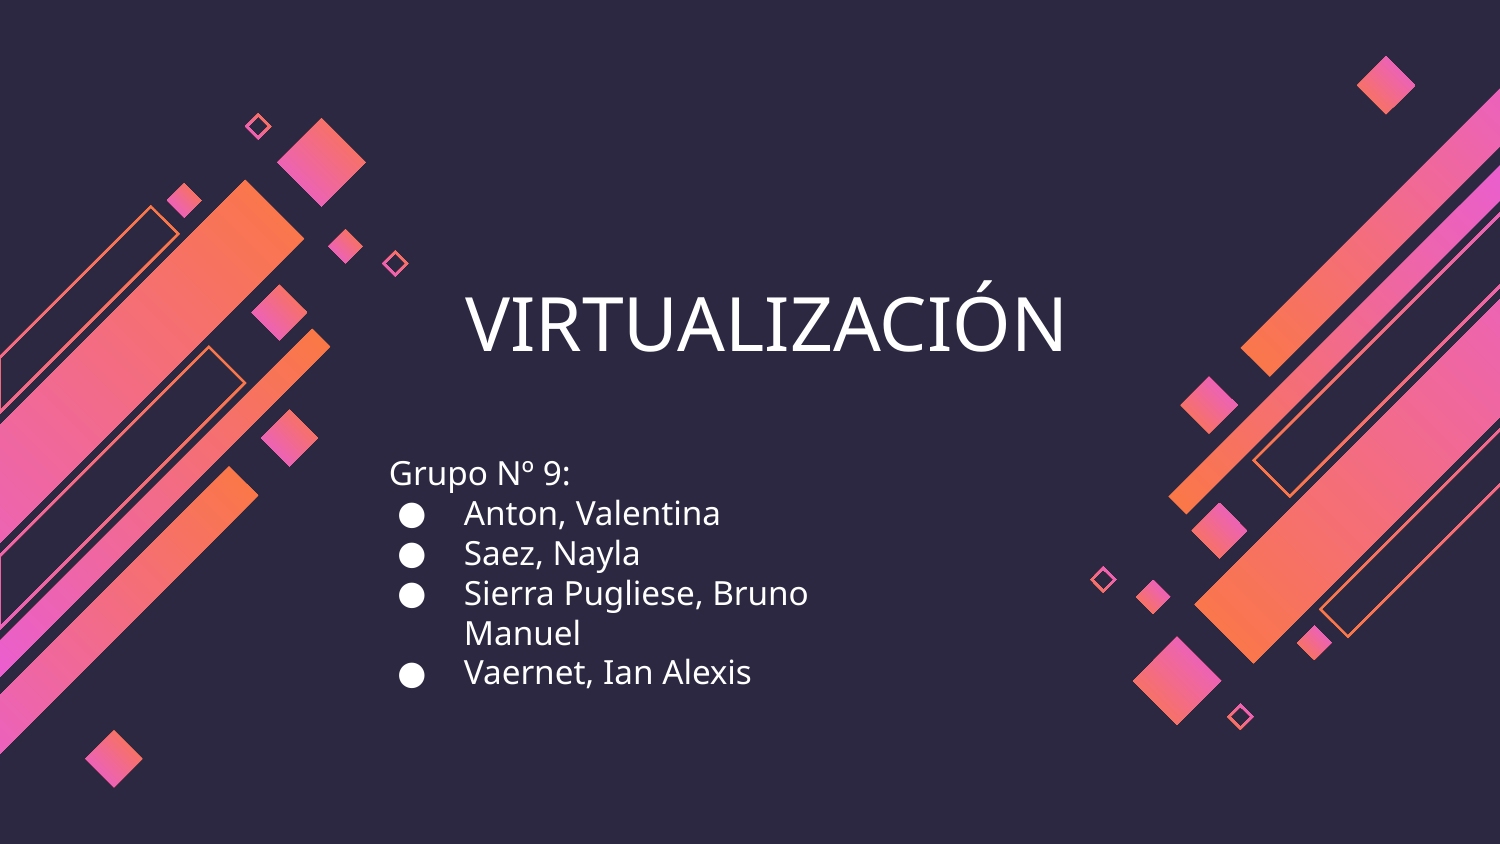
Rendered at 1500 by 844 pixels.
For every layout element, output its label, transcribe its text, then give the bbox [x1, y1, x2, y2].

subtitle Grupo Nº 9: Anton, Valentina Saez, Nayla Sierra Pugliese, Bruno Manuel Vaernet, Ian Alexis [373, 437, 942, 809]
title VIRTUALIZACIÓN [342, 204, 1192, 382]
